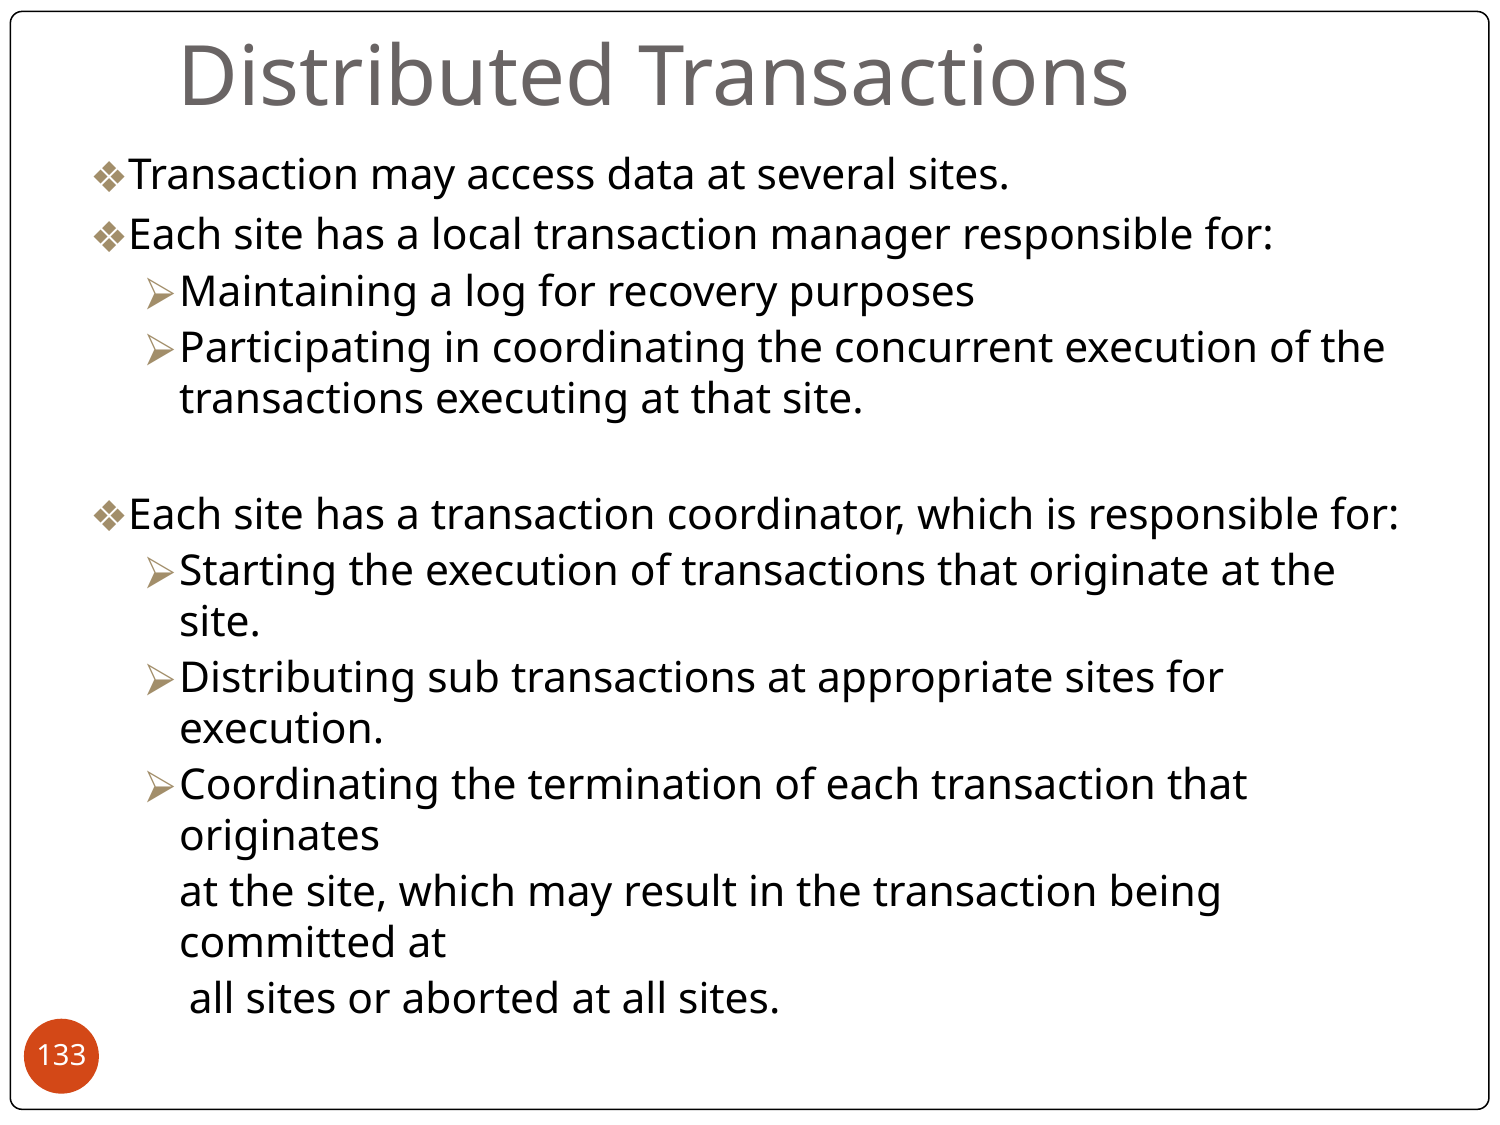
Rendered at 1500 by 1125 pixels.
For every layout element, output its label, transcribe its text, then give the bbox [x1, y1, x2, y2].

title Distributed Transactions [162, 0, 1438, 138]
text_box ‹#› [23, 1018, 99, 1094]
list Transaction may access data at several sites. Each site has a local transaction manager responsible for: Maintaining a log for recovery purposes Participating in coordinating the concurrent execution of the transactions executing at that site. Each site has a transaction coordinator, which is responsible for: Starting the execution of transactions that originate at the site. Distributing sub transactions at appropriate sites for execution. Coordinating the termination of each transaction that originates at the site, which may result in the transaction being committed at all sites or aborted at all sites. [75, 37, 1425, 1088]
